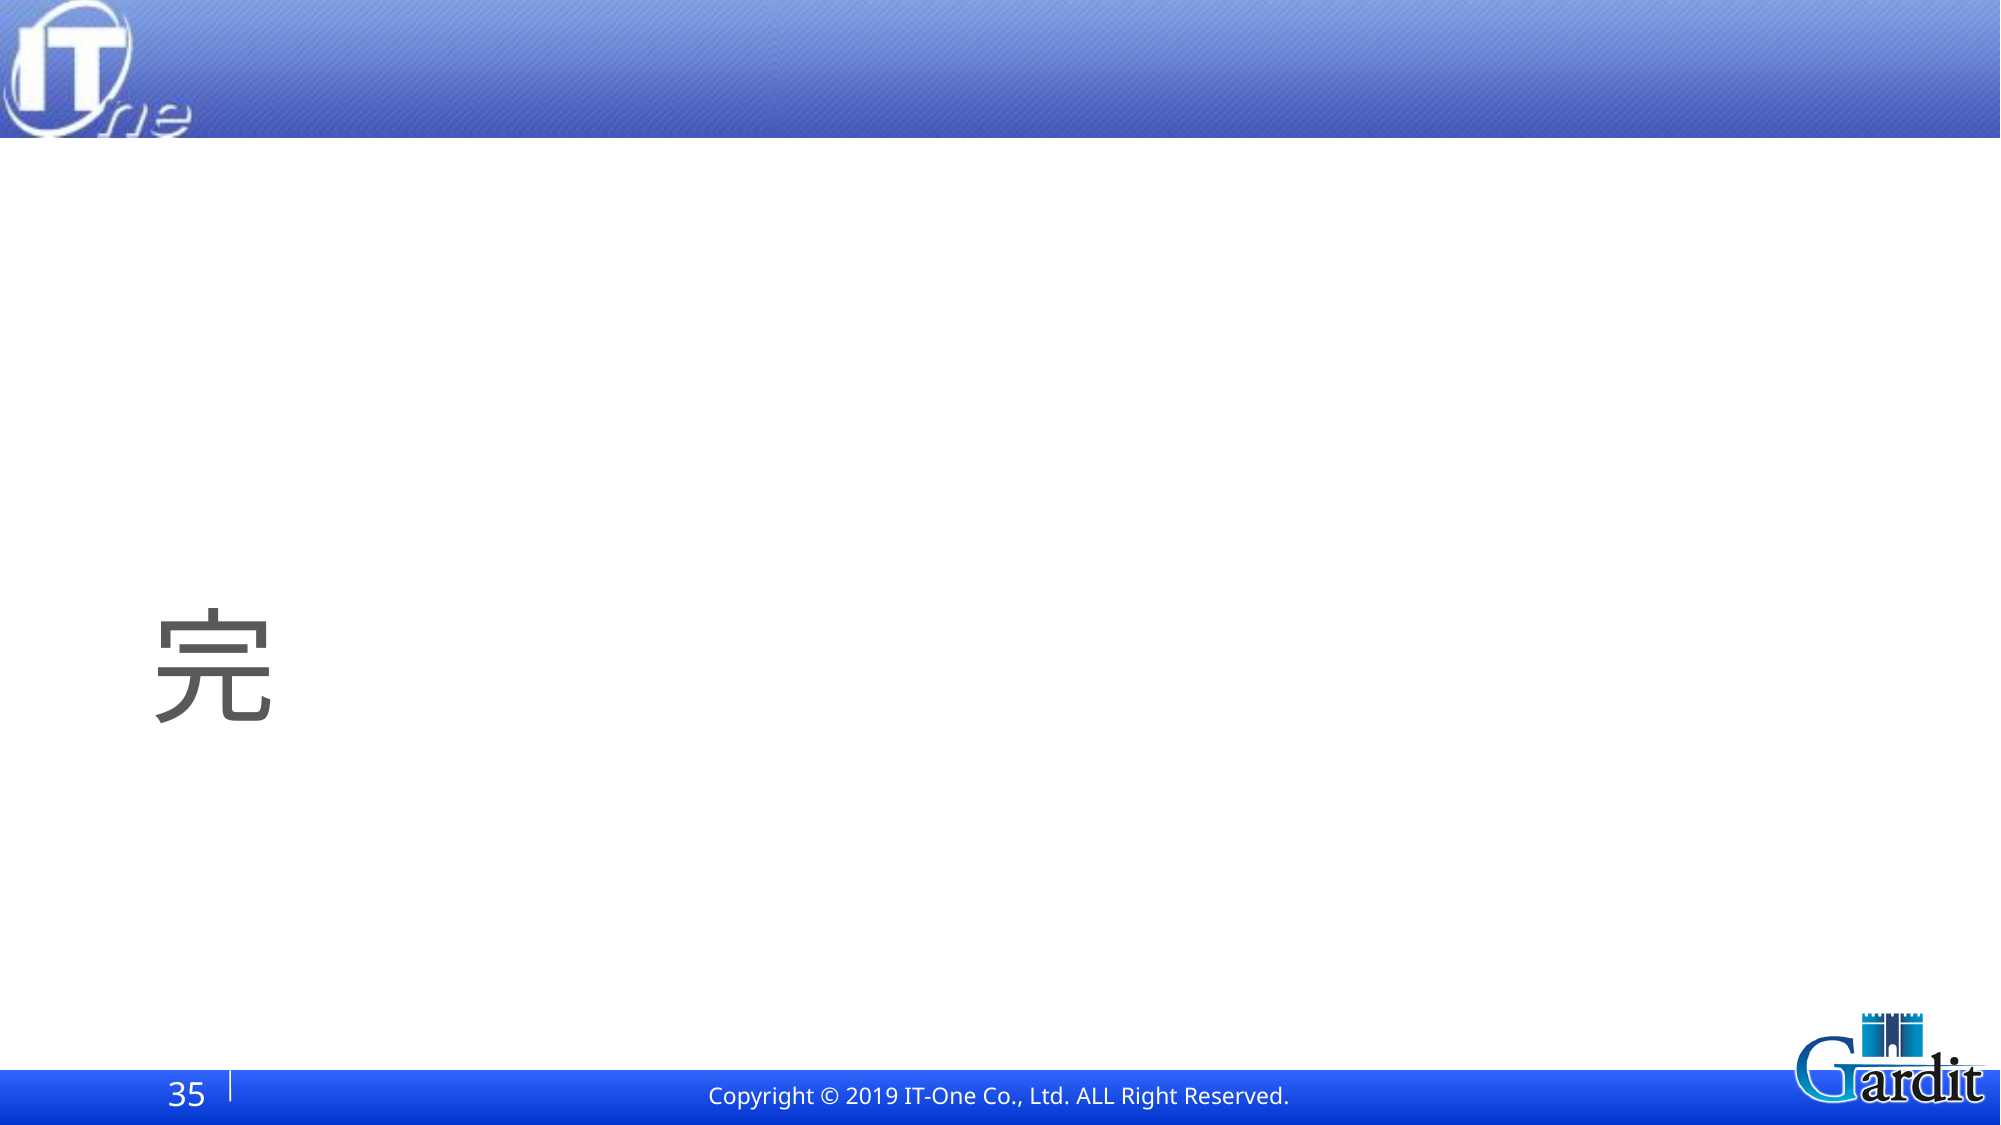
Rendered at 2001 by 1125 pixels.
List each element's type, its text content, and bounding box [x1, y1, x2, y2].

picture [0, 0, 2000, 138]
slide_number 35 [0, 1071, 221, 1120]
title 完 [136, 280, 1862, 749]
picture [1793, 1010, 1989, 1105]
